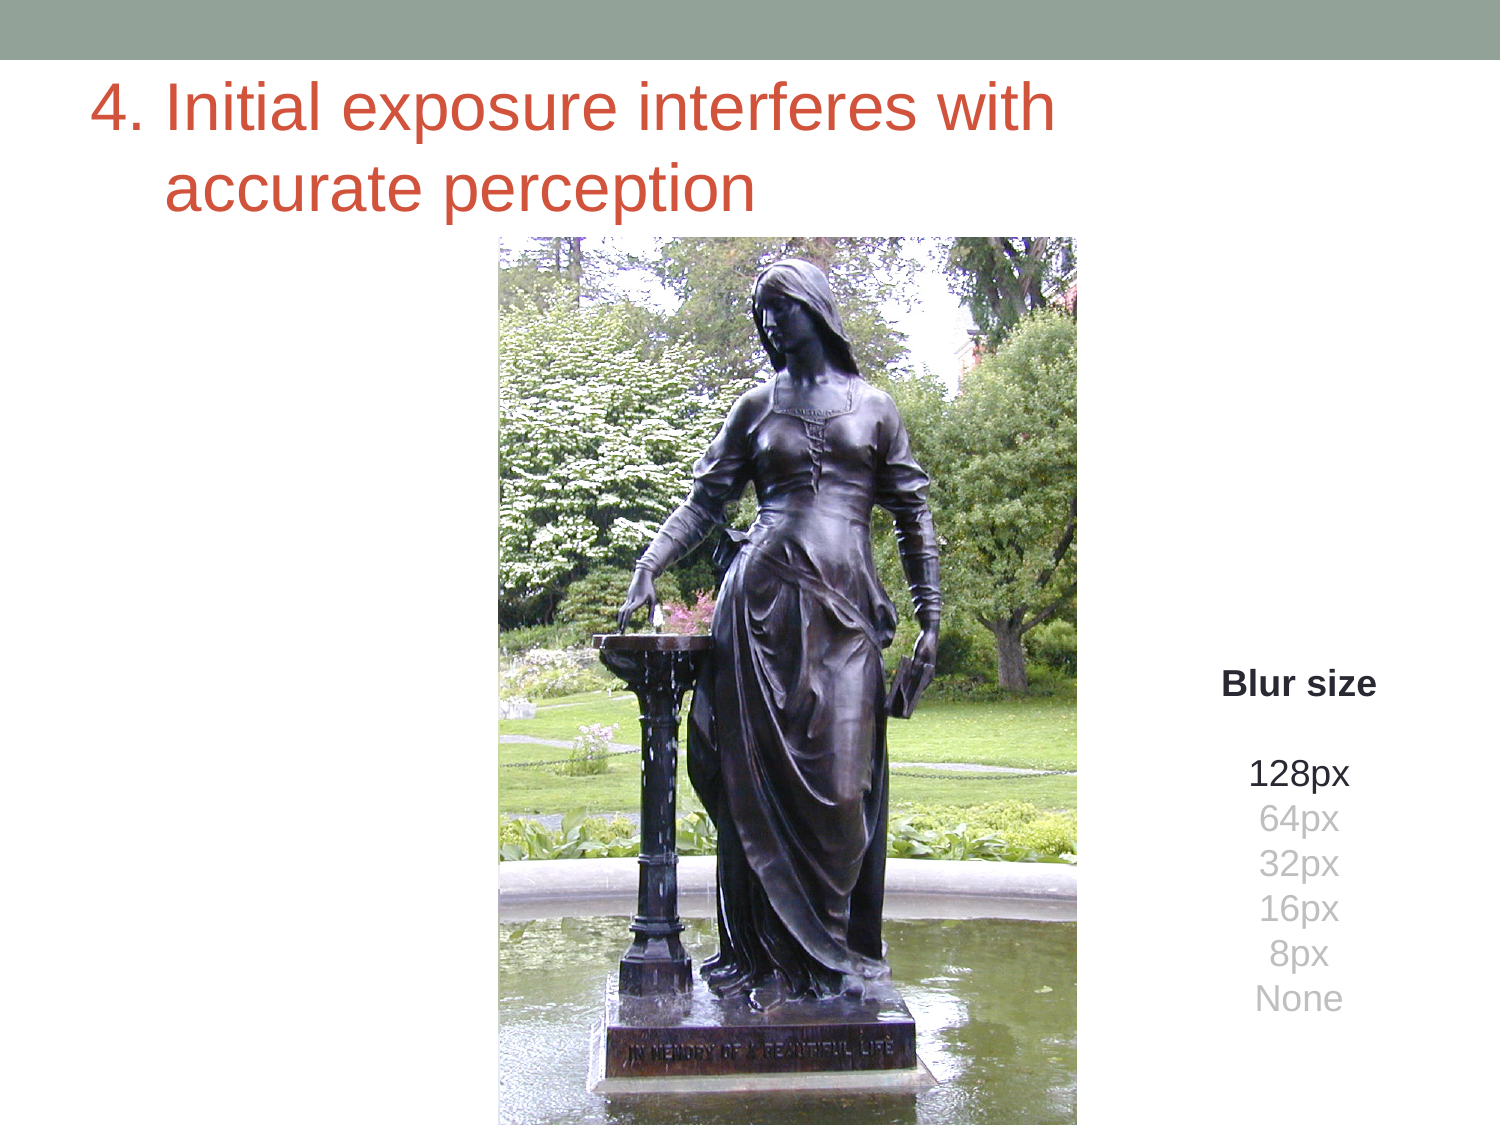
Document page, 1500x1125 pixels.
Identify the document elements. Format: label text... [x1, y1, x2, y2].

title 4. Initial exposure interferes with accurate perception [75, 62, 1425, 225]
text_box Blur size 128px 64px 32px 16px 8px None [1205, 651, 1394, 1031]
picture [497, 237, 1078, 1125]
